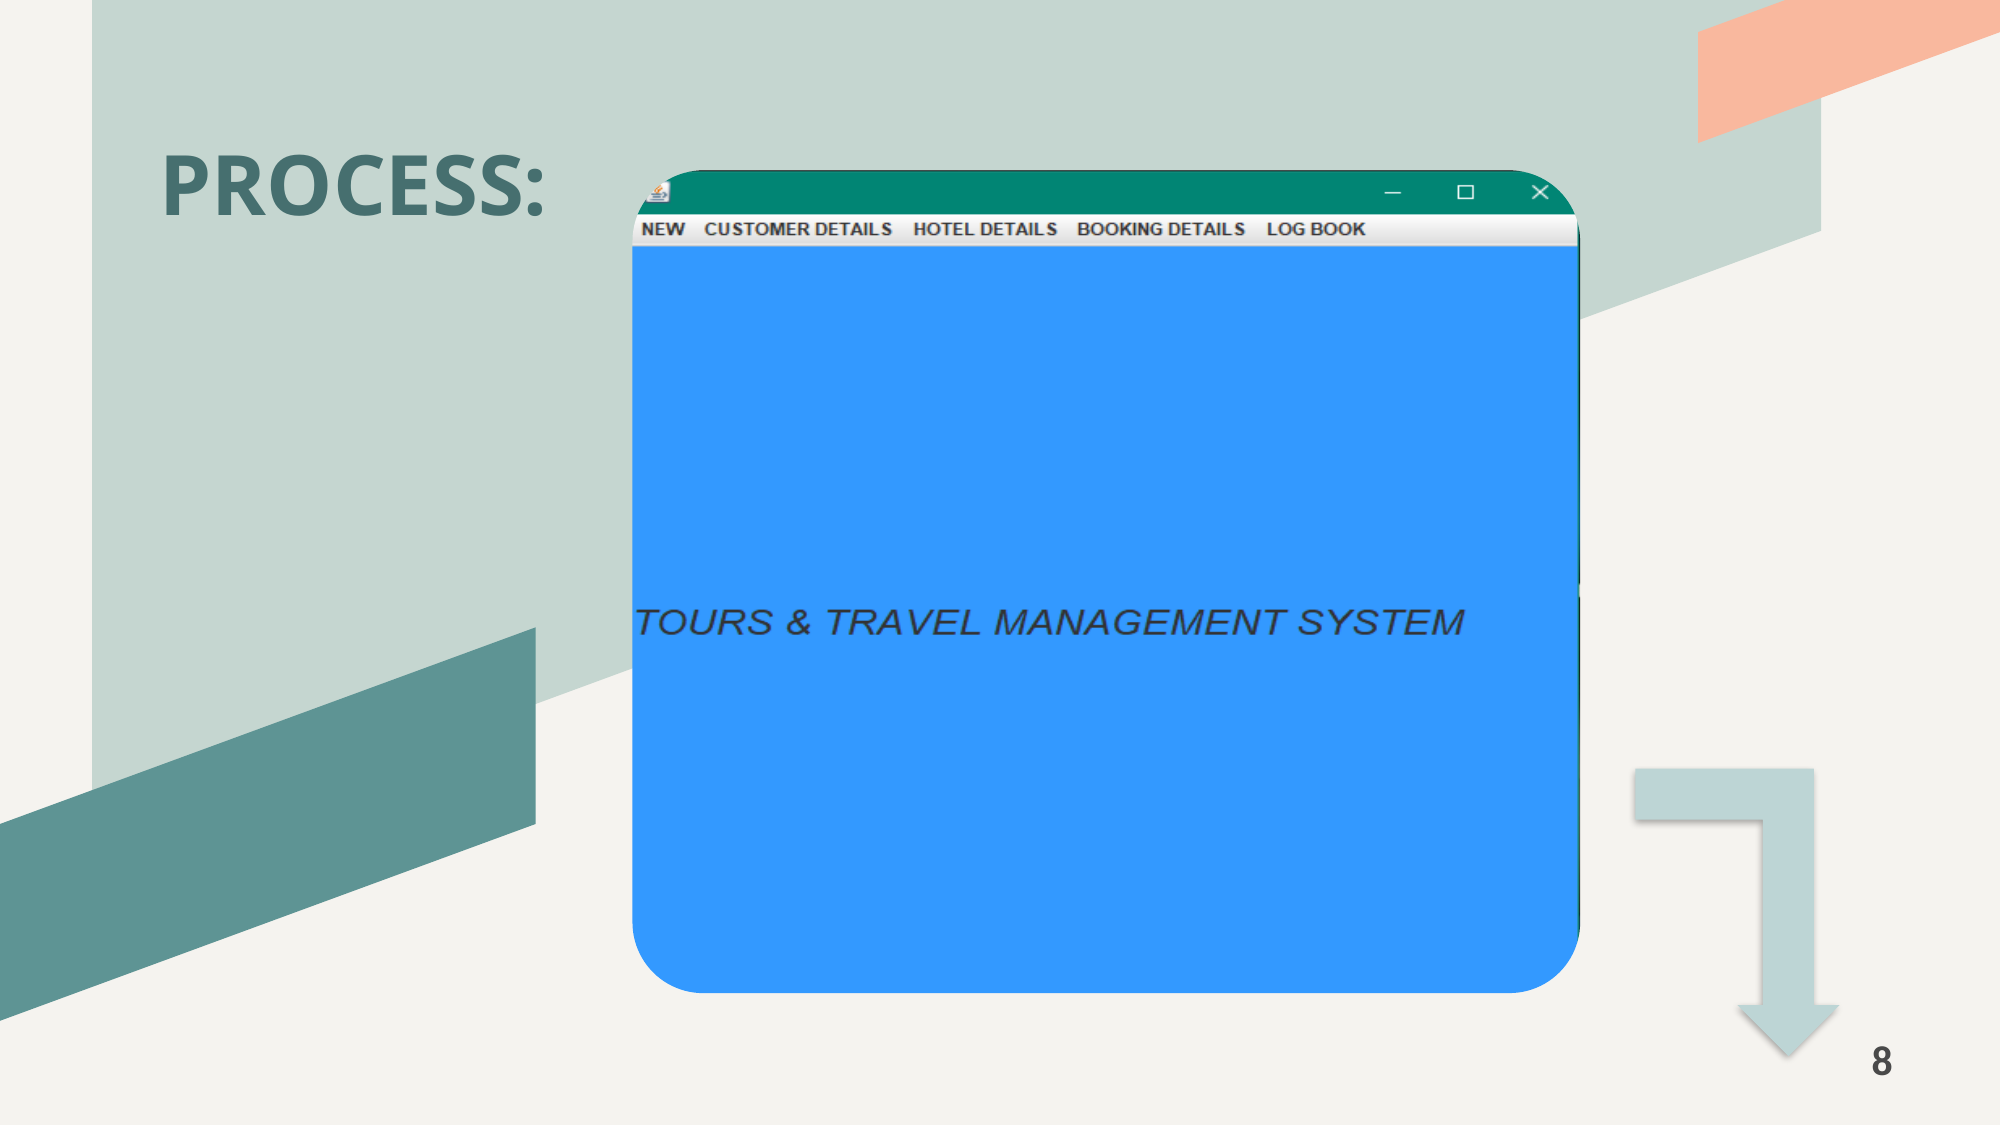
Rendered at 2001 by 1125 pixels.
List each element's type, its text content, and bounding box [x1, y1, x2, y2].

slide_number 8 [1847, 1029, 1908, 1089]
text_box [1634, 768, 1841, 1057]
picture [632, 170, 1581, 994]
text_box PROCESS: [144, 125, 563, 240]
